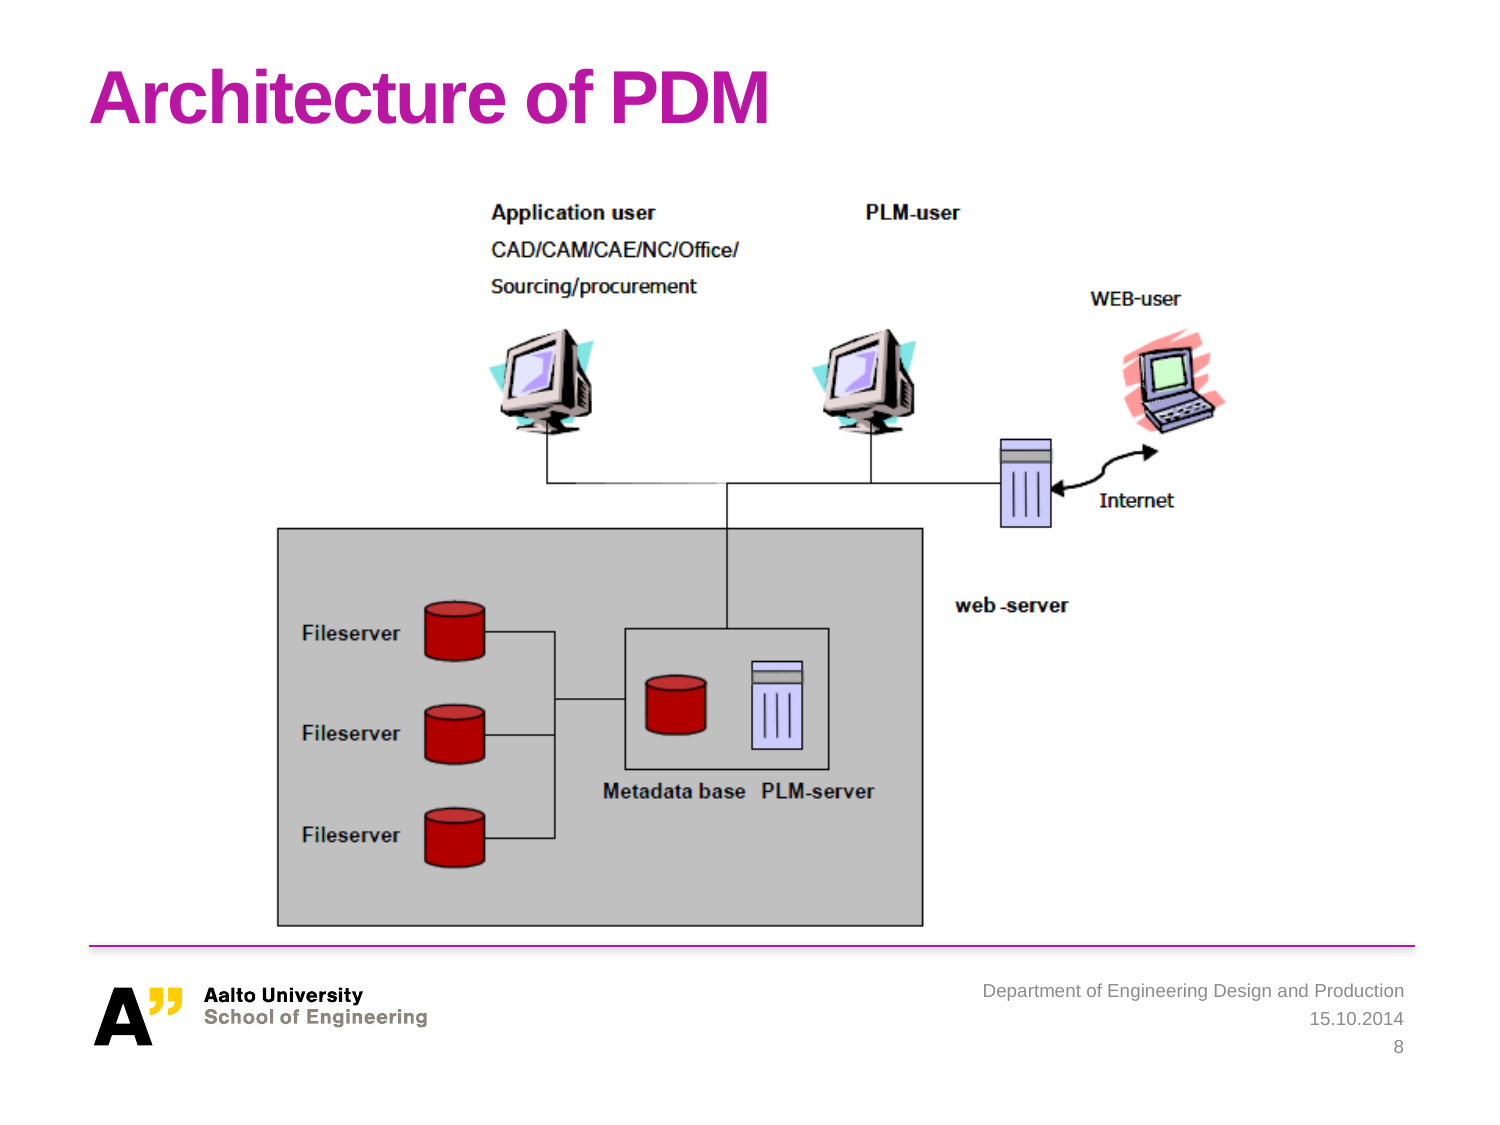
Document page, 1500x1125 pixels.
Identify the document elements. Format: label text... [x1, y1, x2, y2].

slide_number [810, 1003, 1405, 1033]
slide_number 8 [810, 1033, 1405, 1060]
footer Department of Engineering Design and Production [810, 976, 1405, 1003]
title Architecture of PDM [88, 62, 1415, 259]
picture [268, 184, 1232, 941]
